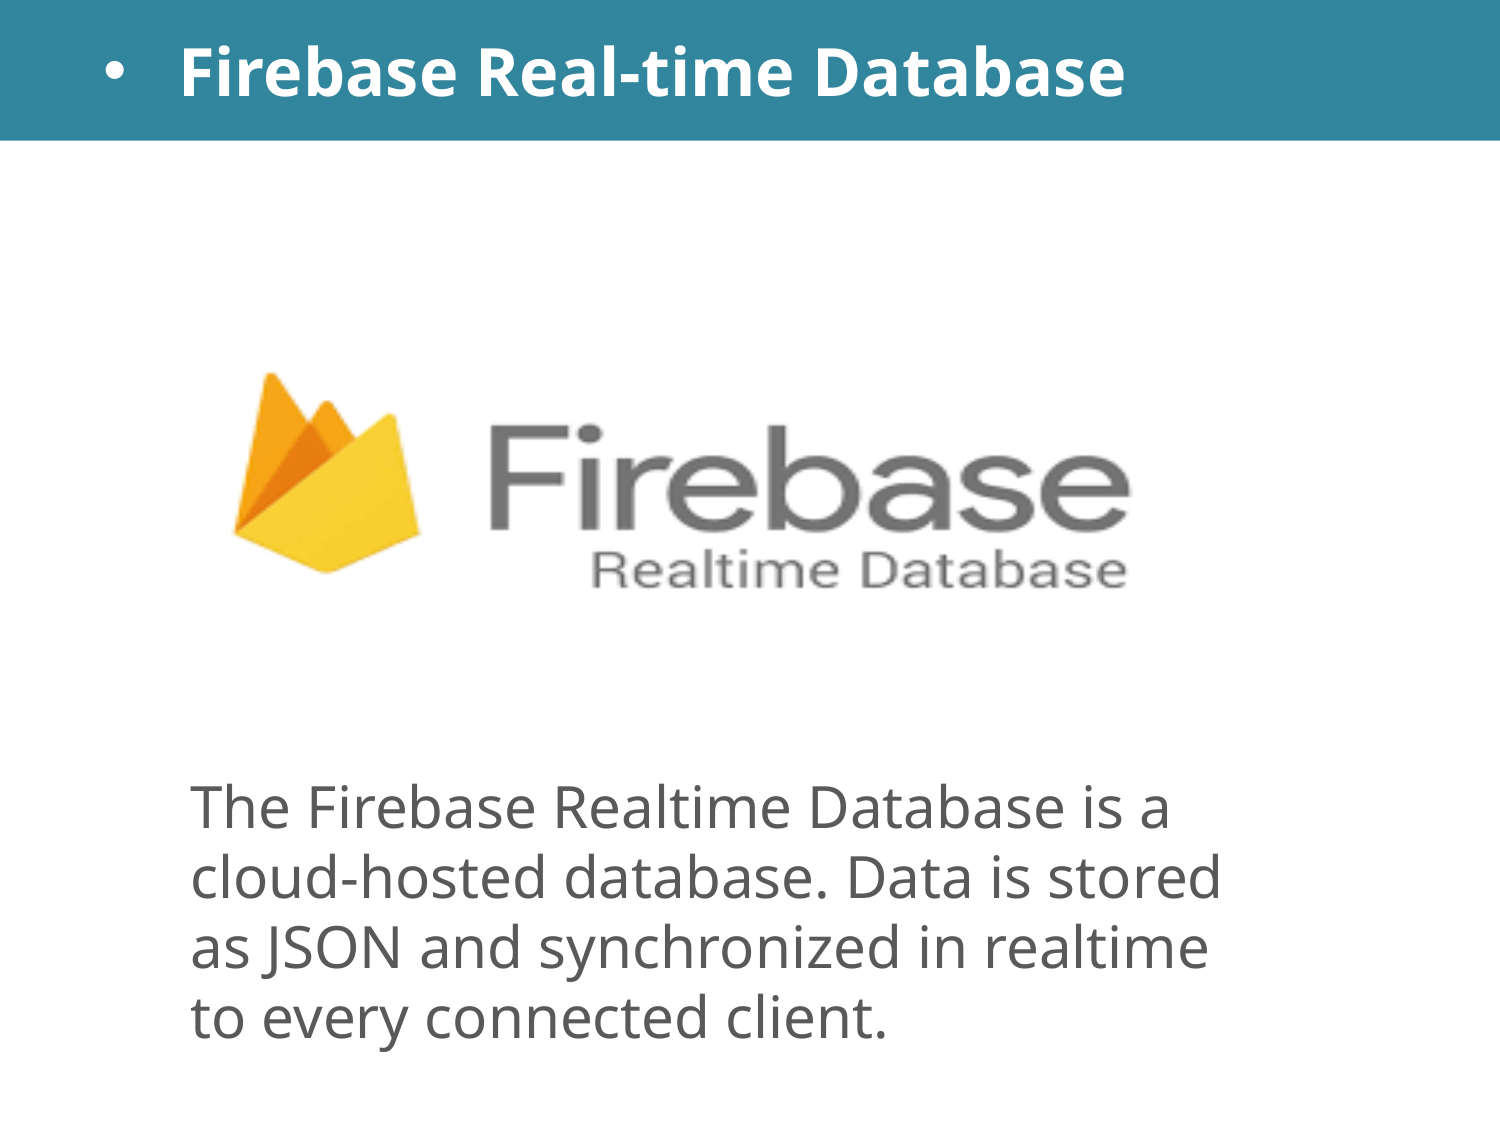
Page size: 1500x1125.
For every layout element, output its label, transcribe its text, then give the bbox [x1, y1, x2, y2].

text_box Firebase Real-time Database [88, 22, 1199, 117]
picture [113, 278, 1284, 693]
text_box [0, 0, 1500, 143]
text_box The Firebase Realtime Database is a cloud-hosted database. Data is stored as JSON and synchronized in realtime to every connected client. [175, 763, 1286, 1058]
